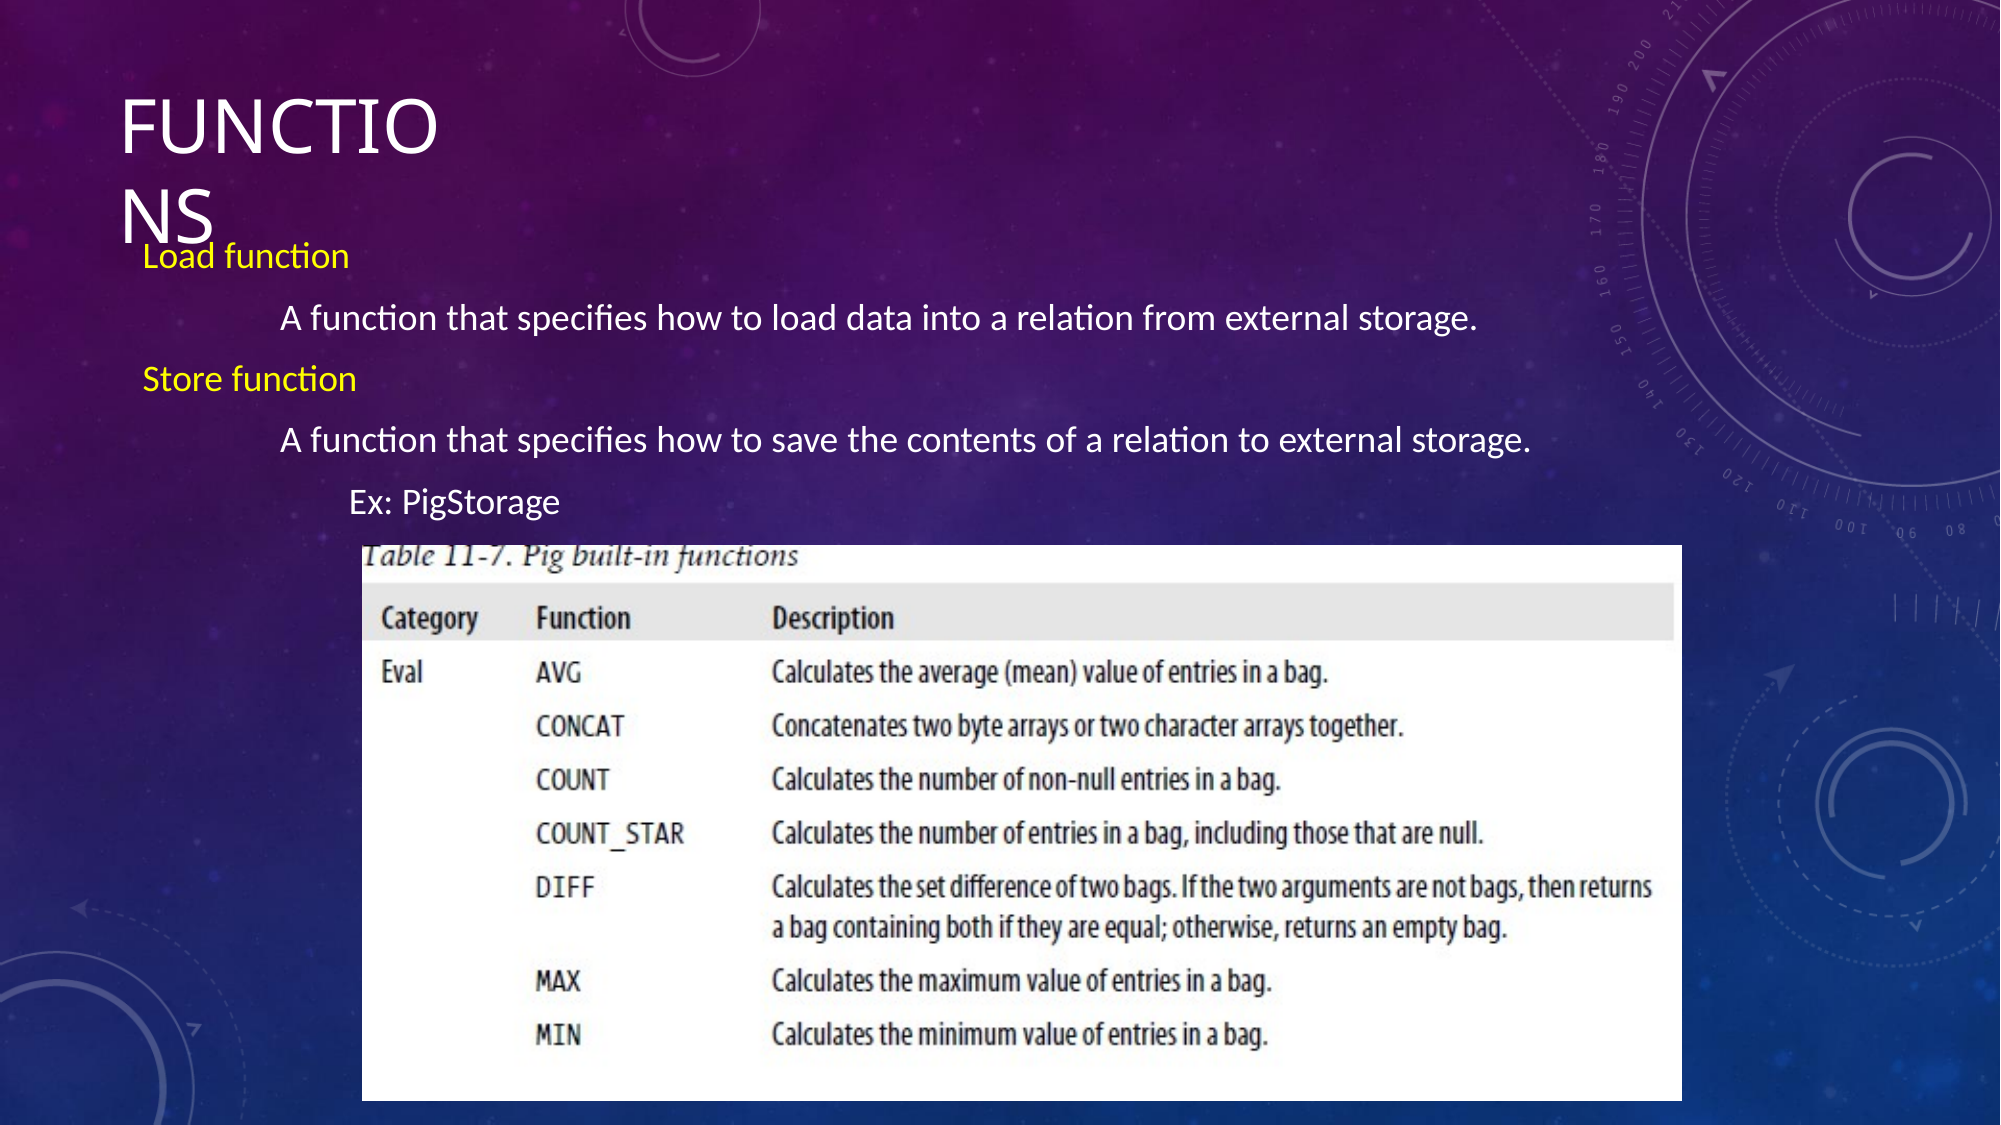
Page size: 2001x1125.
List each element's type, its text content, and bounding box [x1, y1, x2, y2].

picture [0, 0, 2000, 1125]
title FUNCTIONS [115, 76, 477, 267]
text_box Load function A function that specifies how to load data into a relation from external storage. Store function A function that specifies how to save the contents of a relation to external storage. Ex: PigStorage [140, 212, 1540, 522]
